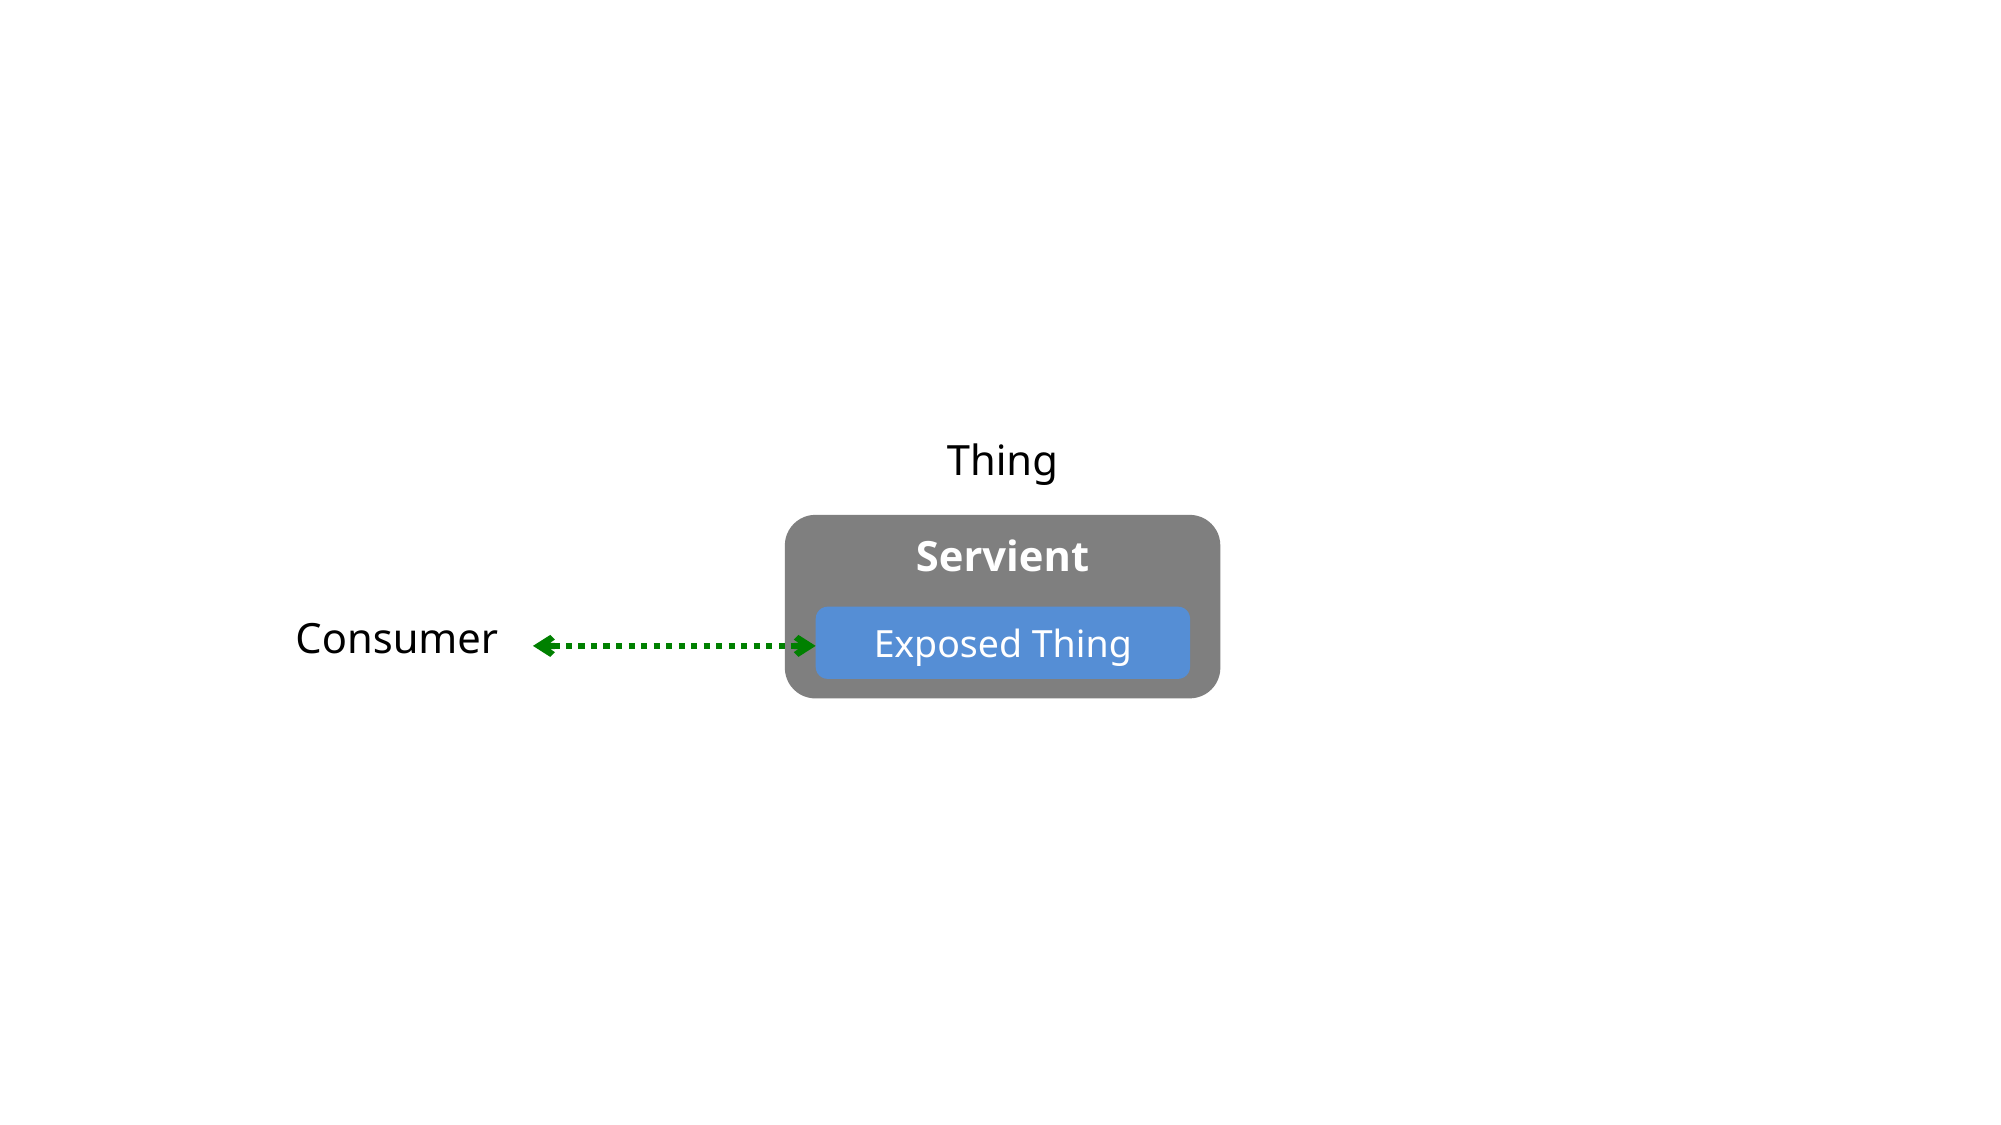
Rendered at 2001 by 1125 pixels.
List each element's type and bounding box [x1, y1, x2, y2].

text_box [279, 426, 1221, 699]
text_box [0, 394, 2000, 731]
